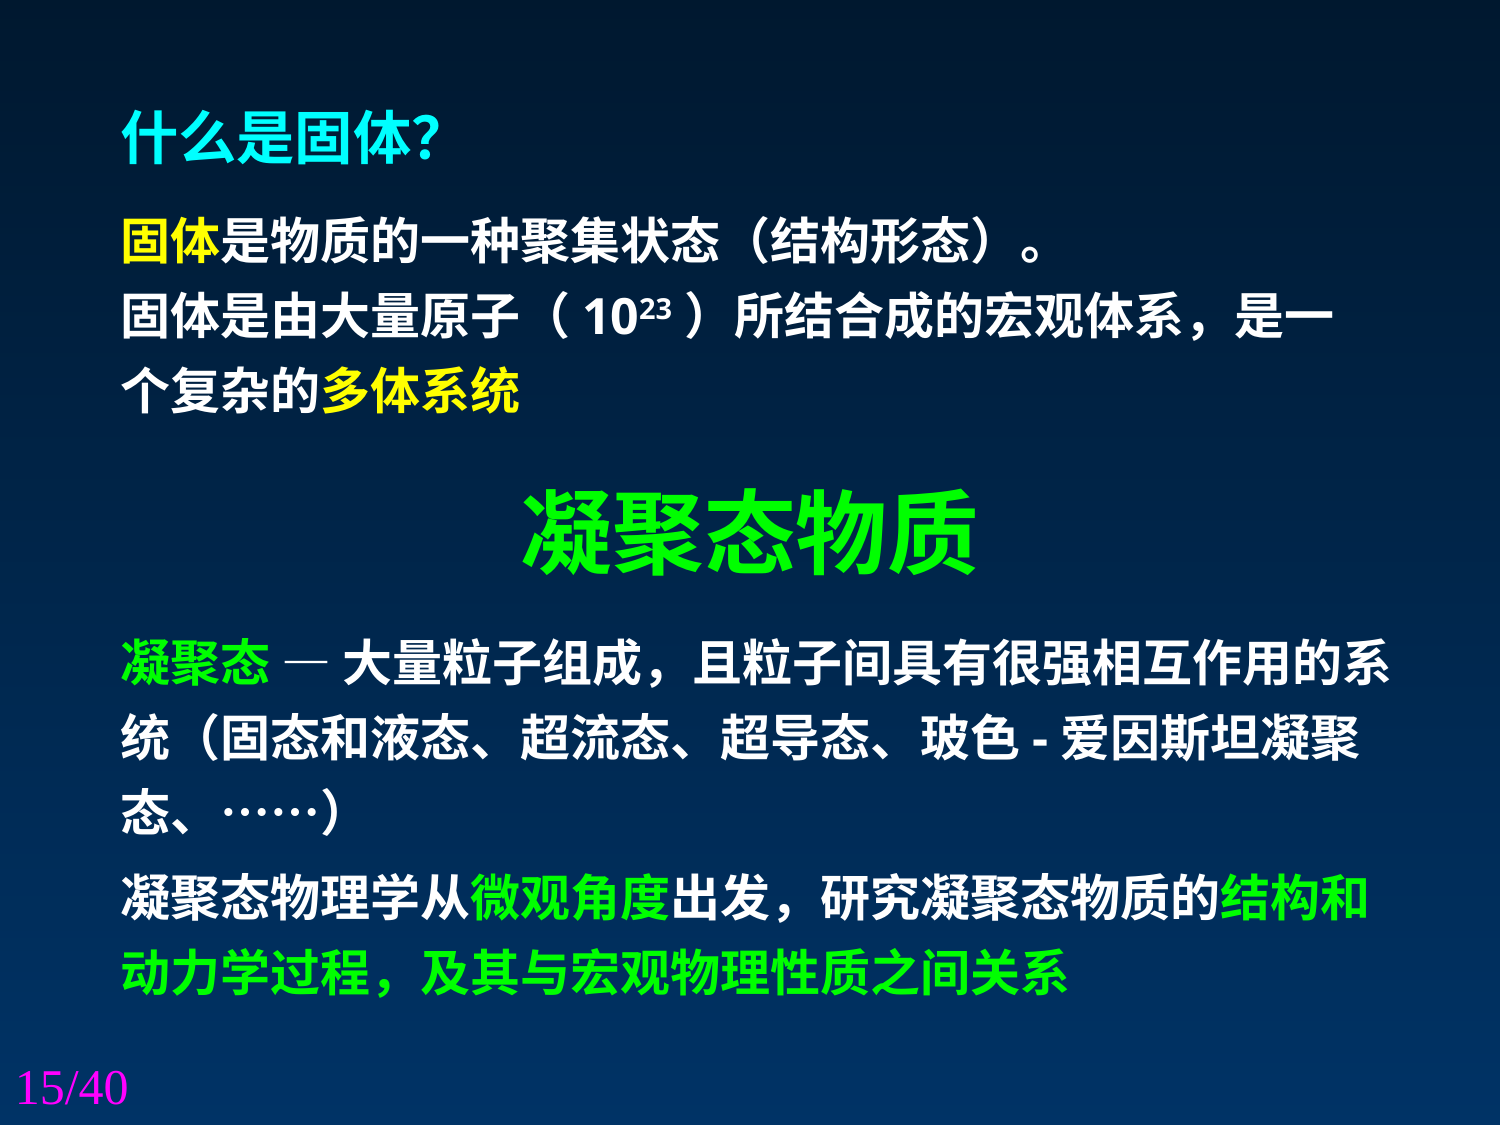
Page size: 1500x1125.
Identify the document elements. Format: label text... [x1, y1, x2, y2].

text_box 什么是固体？ [105, 93, 575, 179]
text_box 凝聚态 — 大量粒子组成，且粒子间具有很强相互作用的系统（固态和液态、超流态、超导态、玻色-爱因斯坦凝聚态、……） 凝聚态物理学从微观角度出发，研究凝聚态物质的结构和动力学过程，及其与宏观物理性质之间关系 [105, 610, 1418, 1032]
text_box 凝聚态物质 [0, 468, 1500, 610]
text_box /40 [0, 1046, 350, 1125]
text_box 固体是物质的一种聚集状态（结构形态）。 固体是由大量原子（1023）所结合成的宏观体系，是一个复杂的多体系统 [105, 187, 1395, 428]
